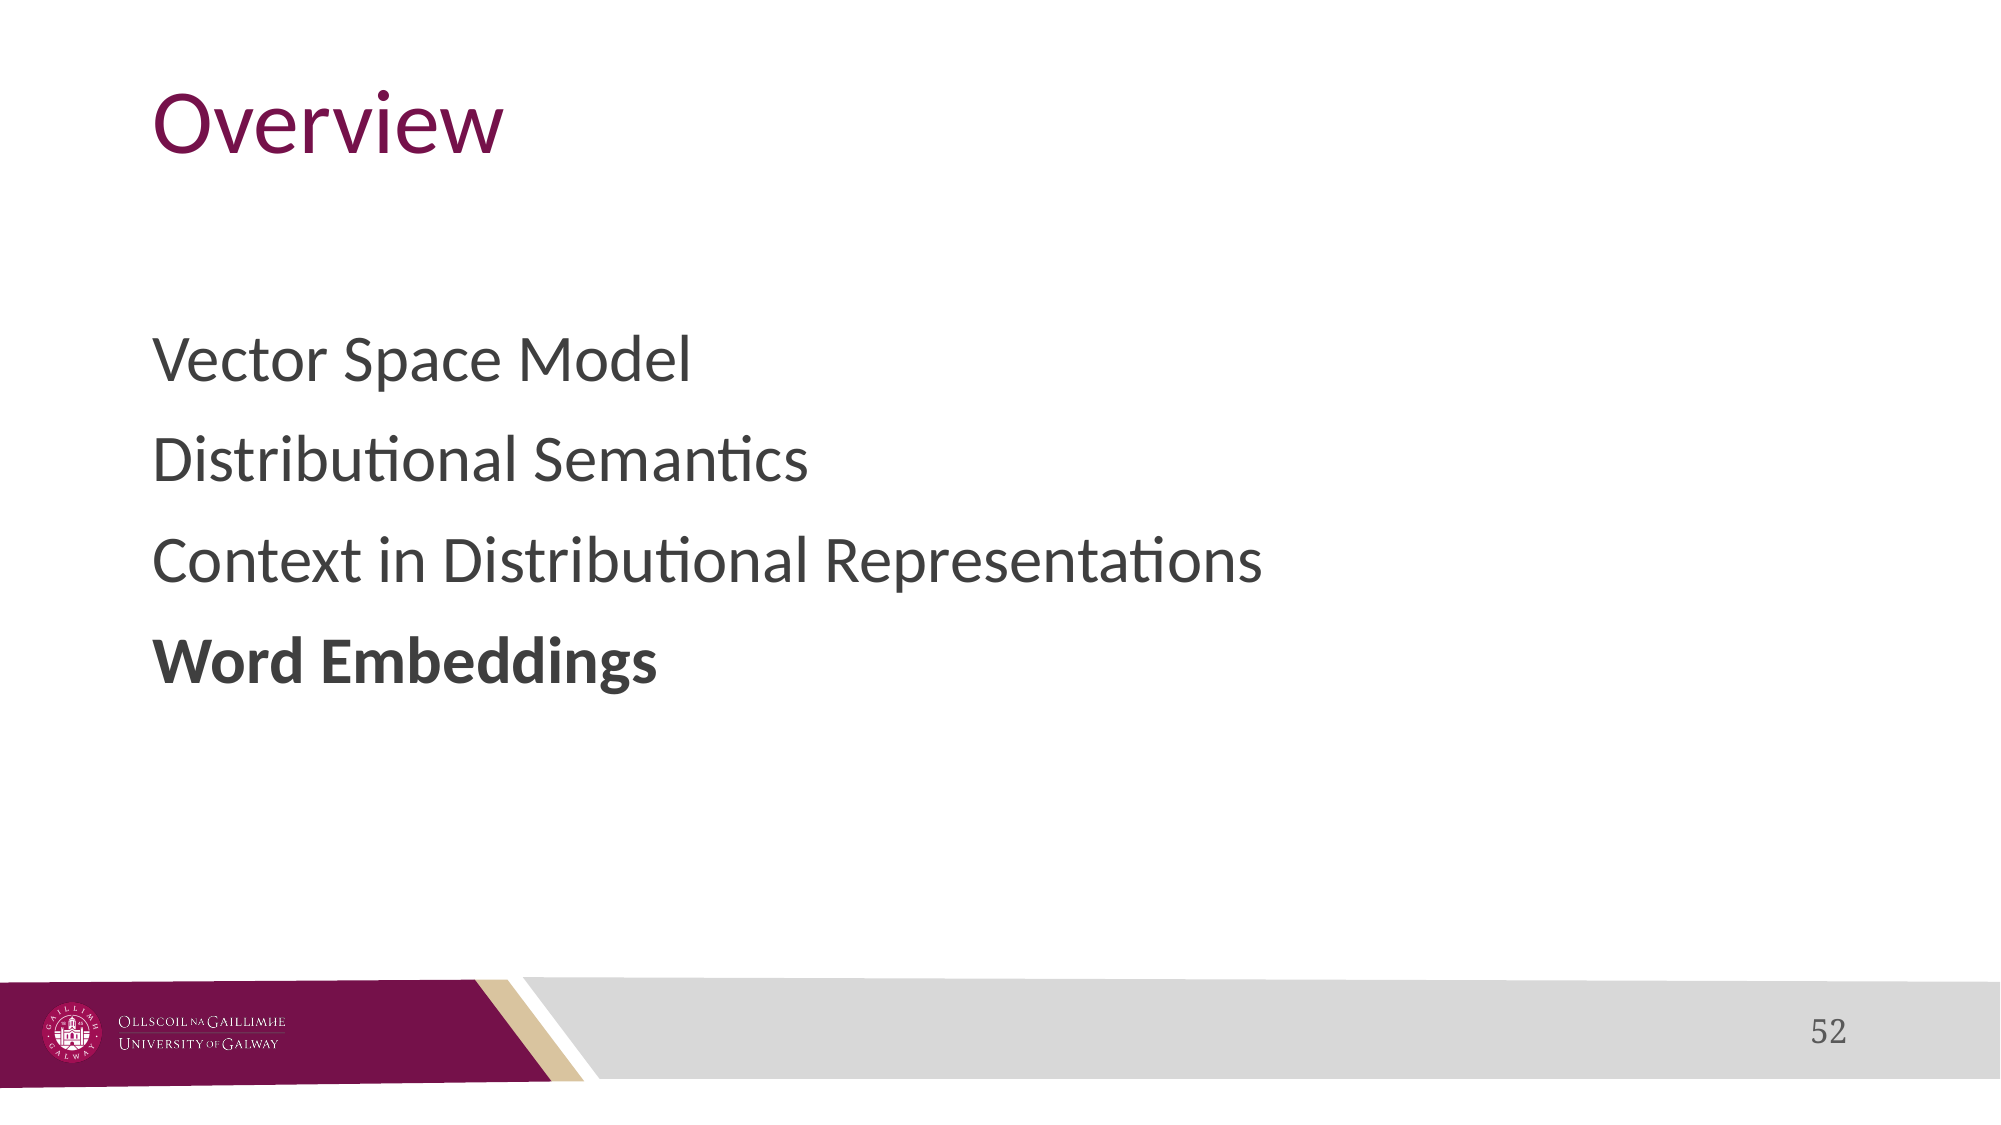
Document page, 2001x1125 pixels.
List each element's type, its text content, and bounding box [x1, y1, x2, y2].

title Overview [137, 59, 1863, 278]
picture [42, 1002, 285, 1063]
list Vector Space Model Distributional Semantics Context in Distributional Representations Word Embeddings [137, 299, 1863, 925]
footer 52 [1187, 1002, 1863, 1063]
